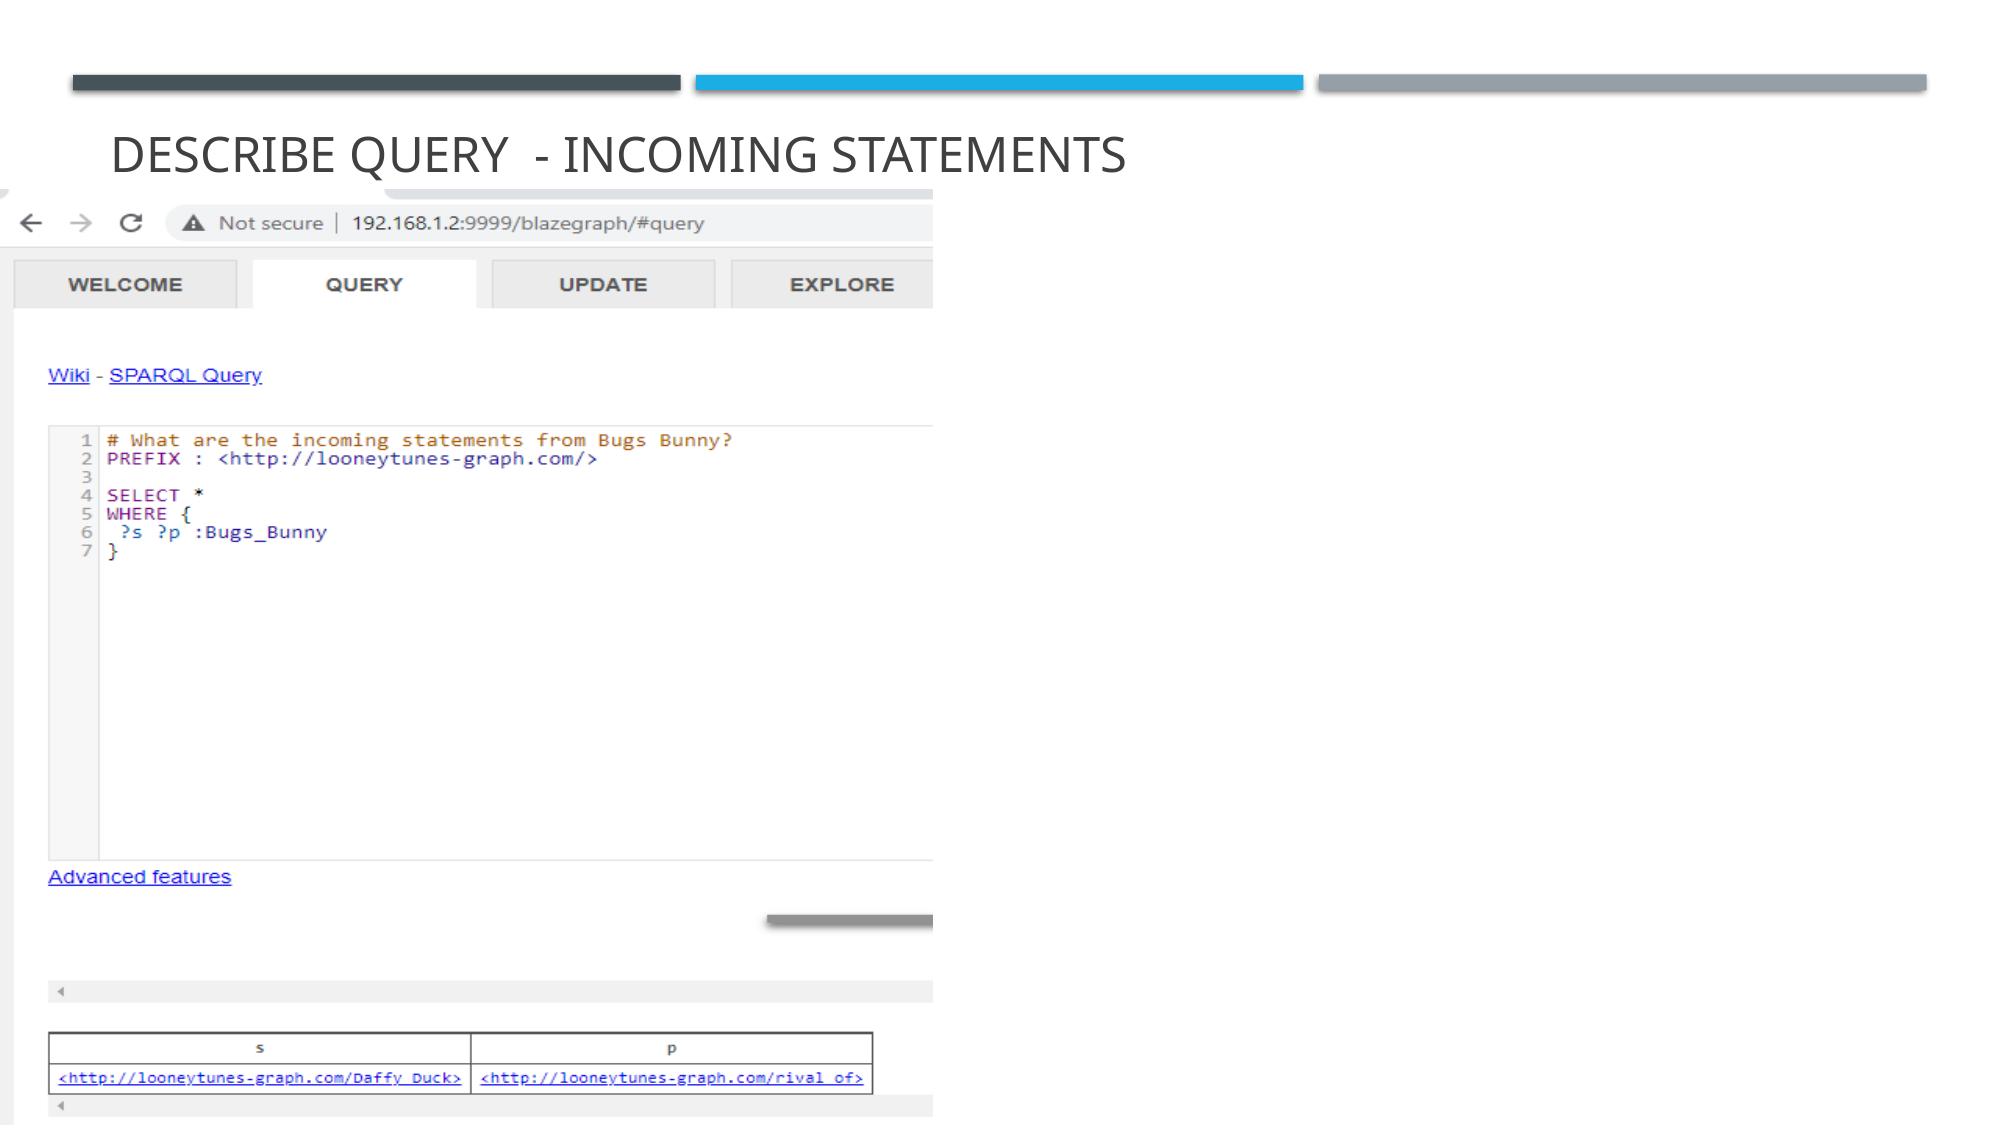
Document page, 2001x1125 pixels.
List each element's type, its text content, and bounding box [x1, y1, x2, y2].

picture [0, 188, 934, 1125]
title Describe query - incoming statements [95, 115, 1905, 190]
